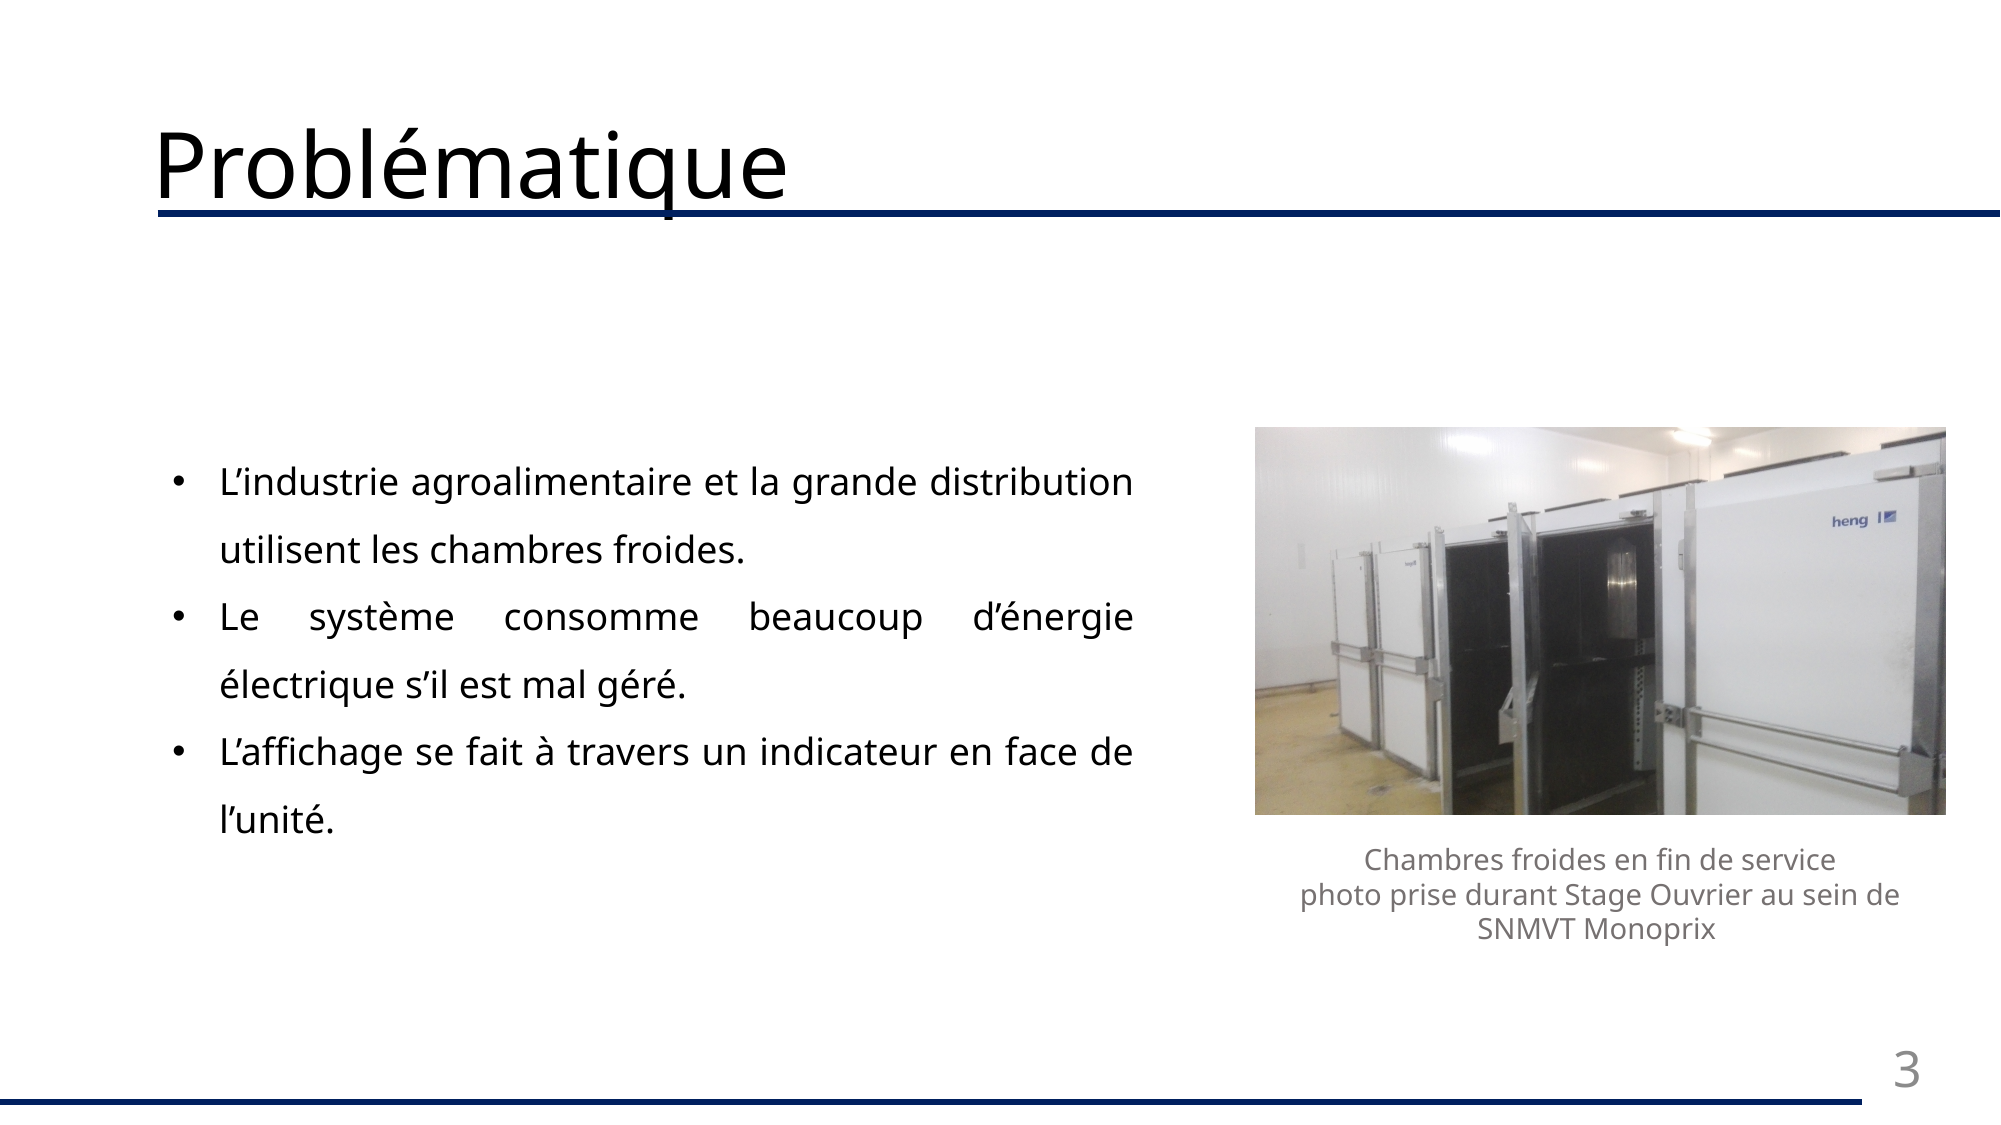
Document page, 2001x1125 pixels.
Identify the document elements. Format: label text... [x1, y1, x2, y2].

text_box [1244, 427, 1957, 955]
title Problématique [137, 59, 1863, 278]
text_box L’industrie agroalimentaire et la grande distribution utilisent les chambres froides. Le système consomme beaucoup d’énergie électrique s’il est mal géré. L’affichage se fait à travers un indicateur en face de l’unité. [157, 428, 1150, 848]
slide_number 3 [1487, 1041, 1938, 1102]
